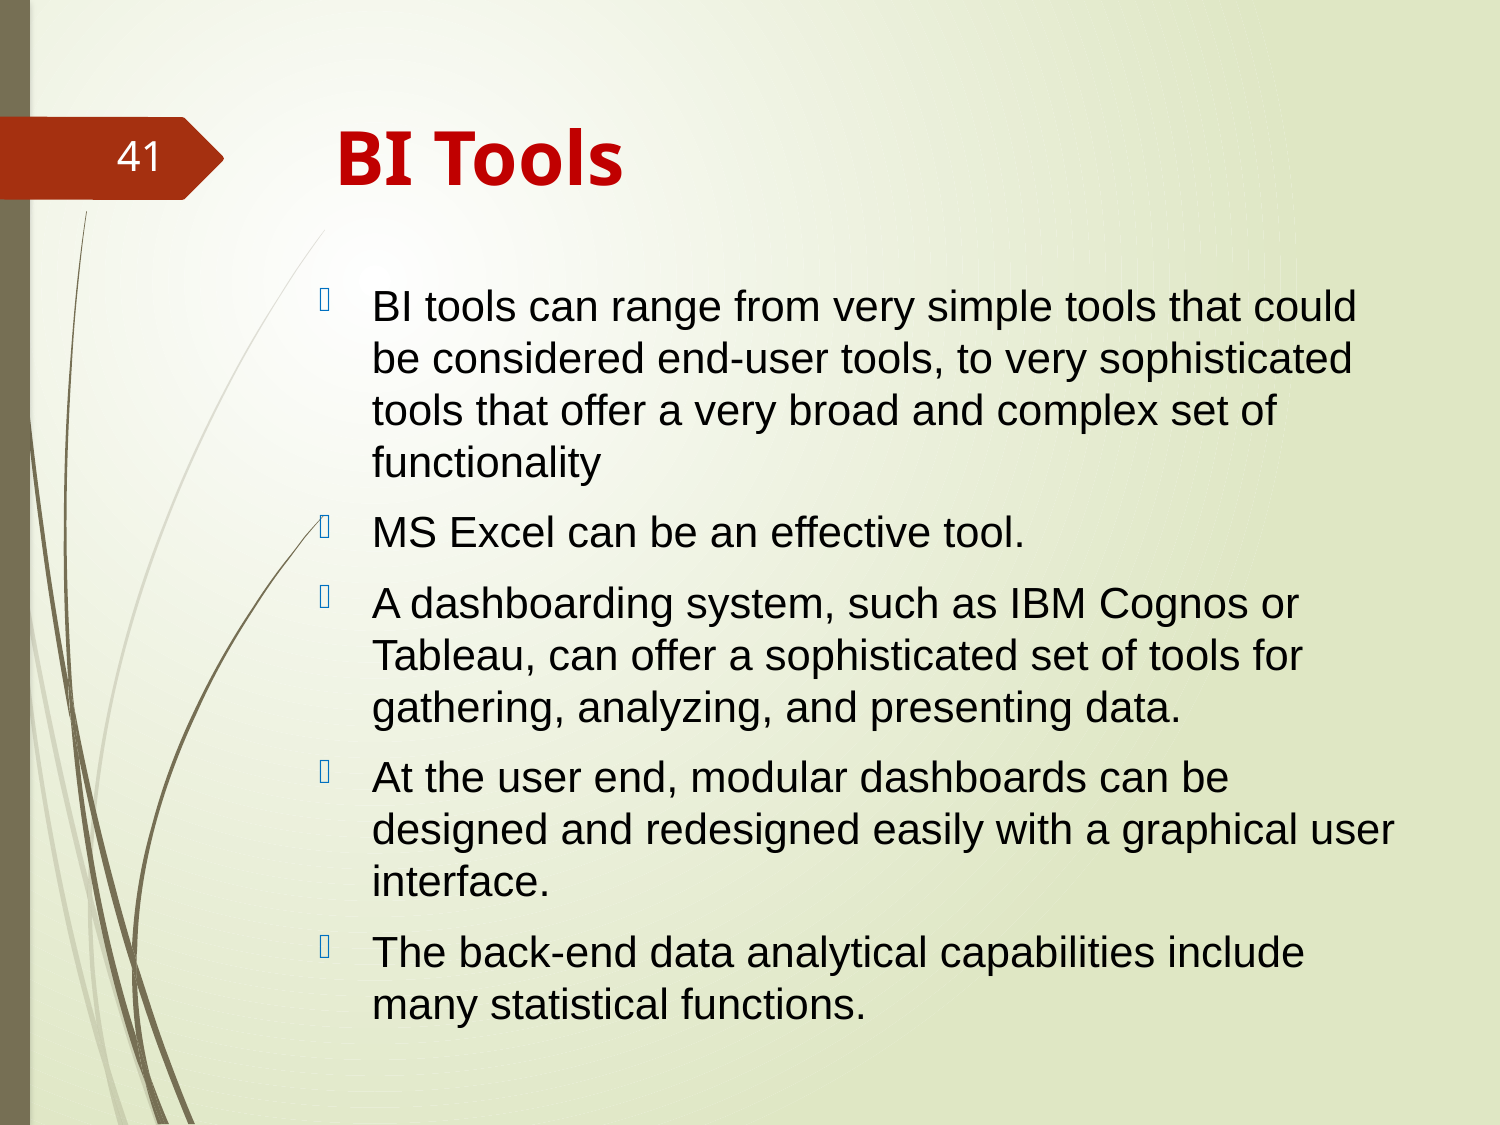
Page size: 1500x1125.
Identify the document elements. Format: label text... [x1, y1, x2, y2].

title BI Tools [319, 102, 1400, 249]
slide_number 41 [70, 129, 180, 188]
list BI tools can range from very simple tools that could be considered end-user tools, to very sophisticated tools that offer a very broad and complex set of functionality MS Excel can be an effective tool. A dashboarding system, such as IBM Cognos or Tableau, can offer a sophisticated set of tools for gathering, analyzing, and presenting data. At the user end, modular dashboards can be designed and redesigned easily with a graphical user interface. The back-end data analytical capabilities include many statistical functions. [304, 270, 1416, 1042]
